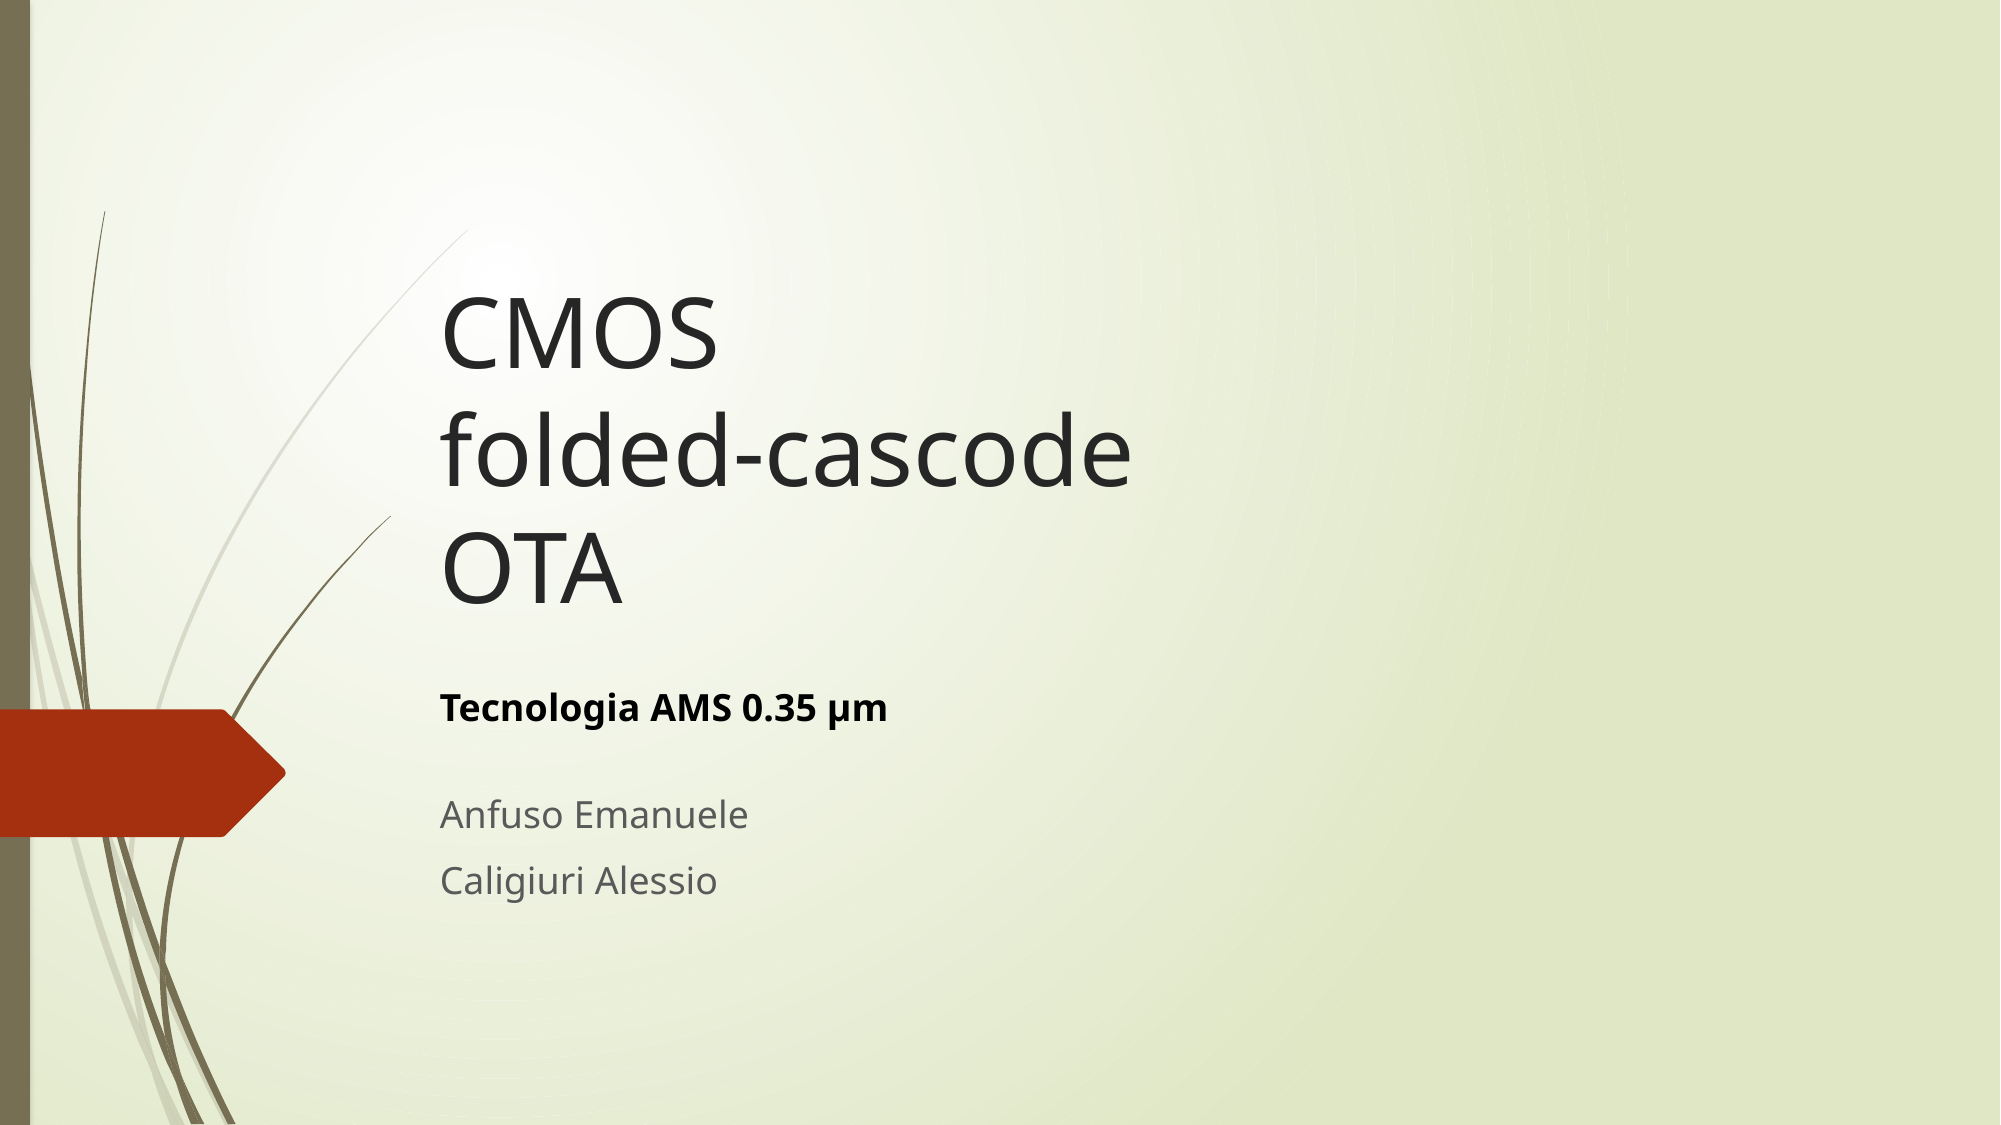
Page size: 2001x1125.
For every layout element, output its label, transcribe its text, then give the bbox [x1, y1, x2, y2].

subtitle Anfuso Emanuele Caligiuri Alessio [424, 783, 1888, 969]
title CMOS folded-cascode OTA [424, 259, 1888, 631]
text_box Tecnologia AMS 0.35 µm [424, 676, 1888, 737]
